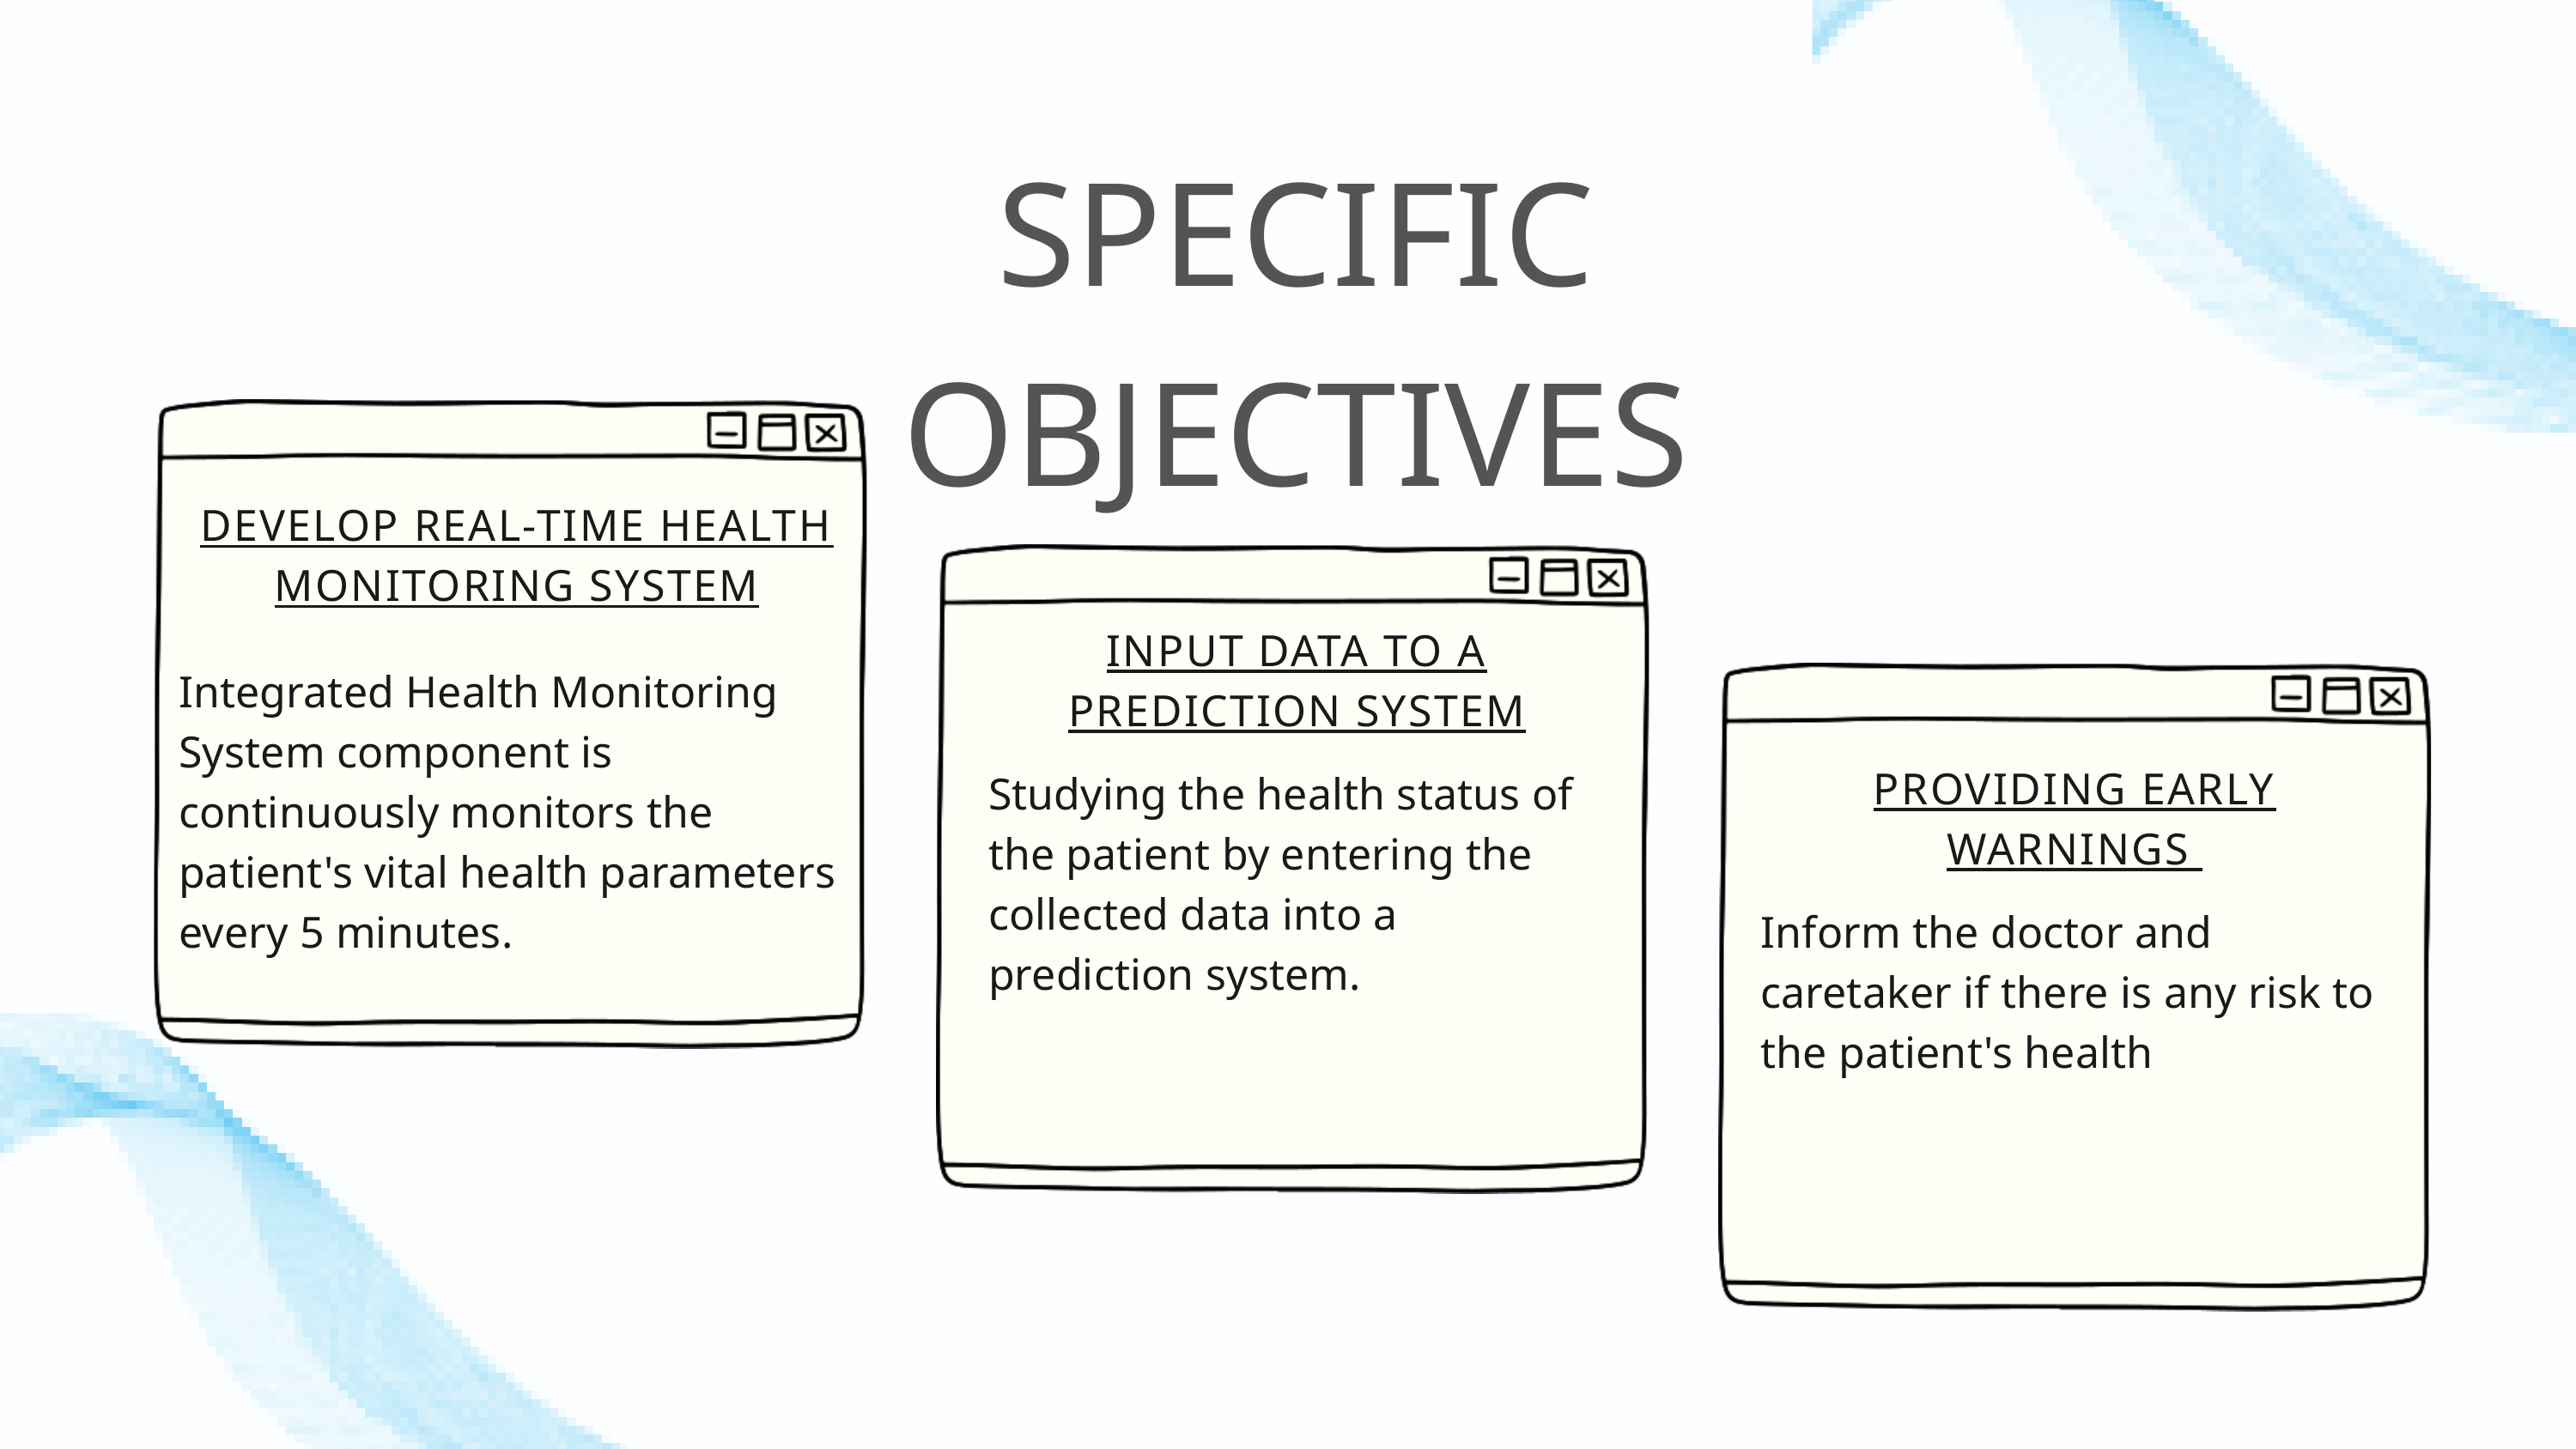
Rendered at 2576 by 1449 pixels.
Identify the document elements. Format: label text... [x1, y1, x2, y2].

text_box SPECIFIC OBJECTIVES [618, 114, 1973, 516]
text_box DEVELOP REAL-TIME HEALTH MONITORING SYSTEM [185, 489, 848, 610]
text_box Integrated Health Monitoring System component is continuously monitors the patient's vital health parameters every 5 minutes. [179, 656, 855, 957]
text_box Inform the doctor and caretaker if there is any risk to the patient's health [1760, 896, 2389, 1077]
text_box [1812, 0, 2576, 442]
text_box PROVIDING EARLY WARNINGS [1866, 753, 2283, 874]
text_box INPUT DATA TO A PREDICTION SYSTEM [1048, 615, 1546, 736]
text_box Studying the health status of the patient by entering the collected data into a prediction system. [988, 758, 1597, 999]
text_box [0, 1013, 761, 1449]
text_box [936, 544, 1649, 1194]
text_box [1718, 663, 2432, 1312]
text_box [154, 399, 867, 1049]
